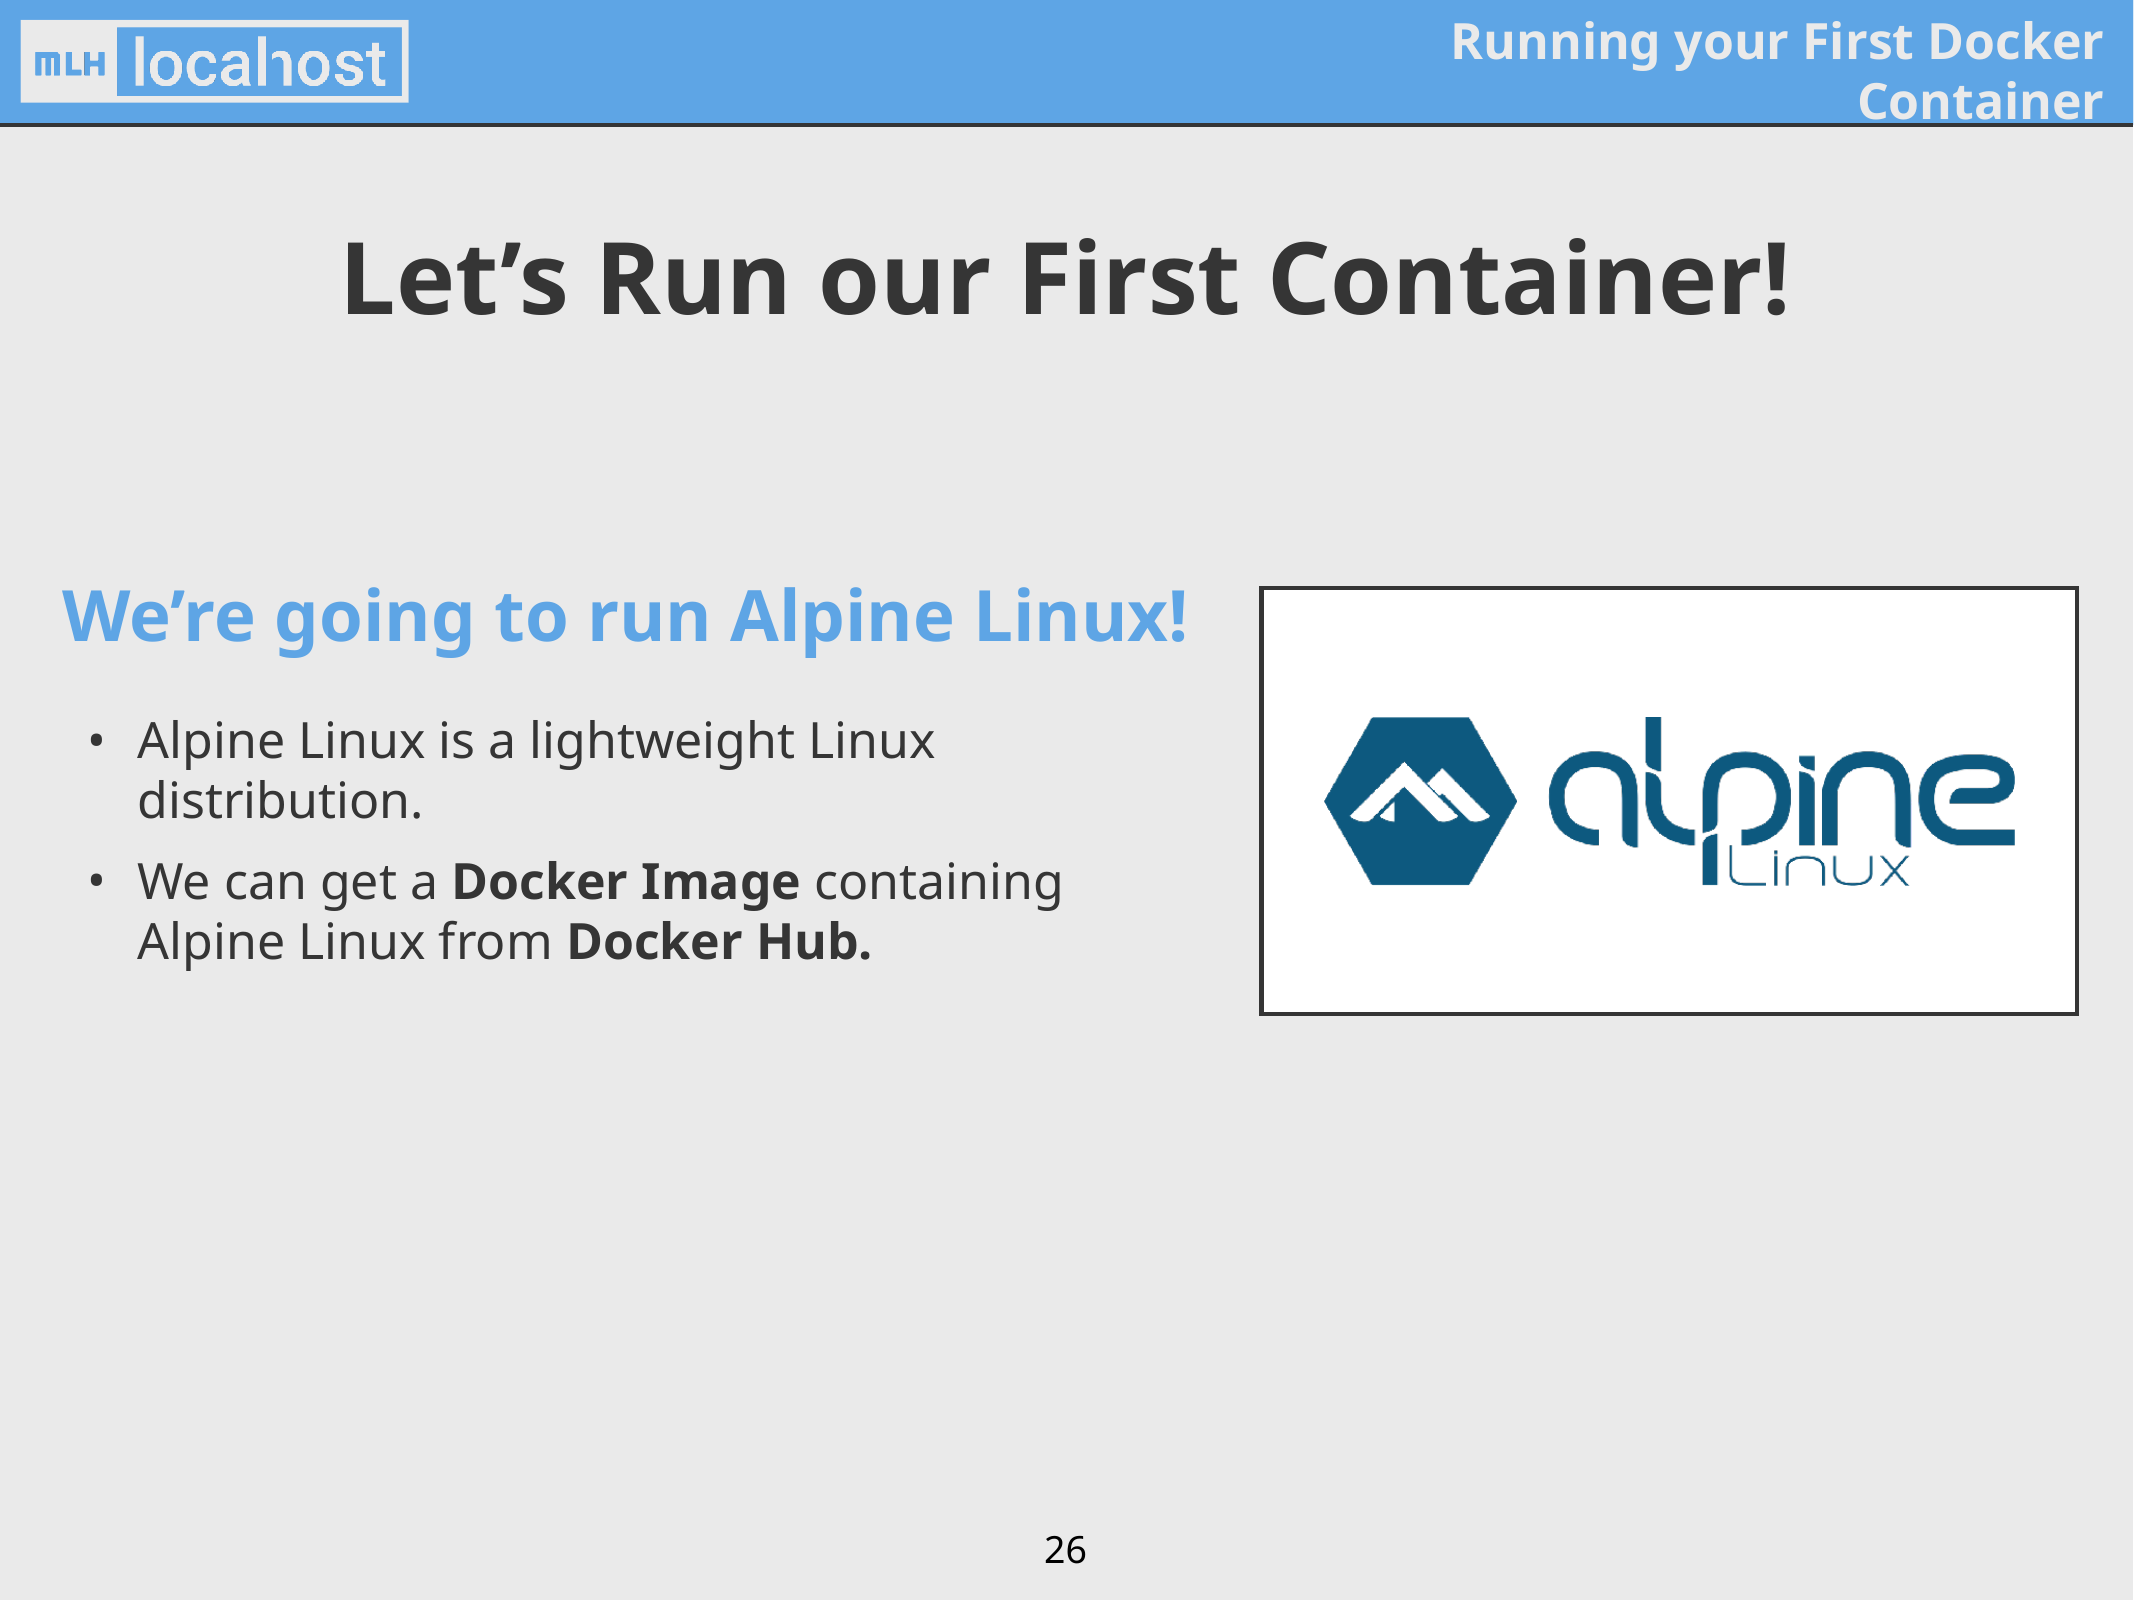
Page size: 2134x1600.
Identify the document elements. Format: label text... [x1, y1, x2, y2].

list Running your First Docker Container [1183, 34, 2114, 106]
text_box [0, 0, 2134, 124]
text_box Alpine Linux is a lightweight Linux distribution. We can get a Docker Image containing Alpine Linux from Docker Hub. [54, 700, 1148, 1013]
text_box Let’s Run our First Container! [57, 198, 2077, 351]
picture [1324, 717, 2015, 886]
text_box We’re going to run Alpine Linux! [54, 562, 1244, 676]
picture [20, 19, 410, 104]
slide_number ‹#› [1034, 1517, 1097, 1585]
text_box [1261, 588, 2077, 1015]
